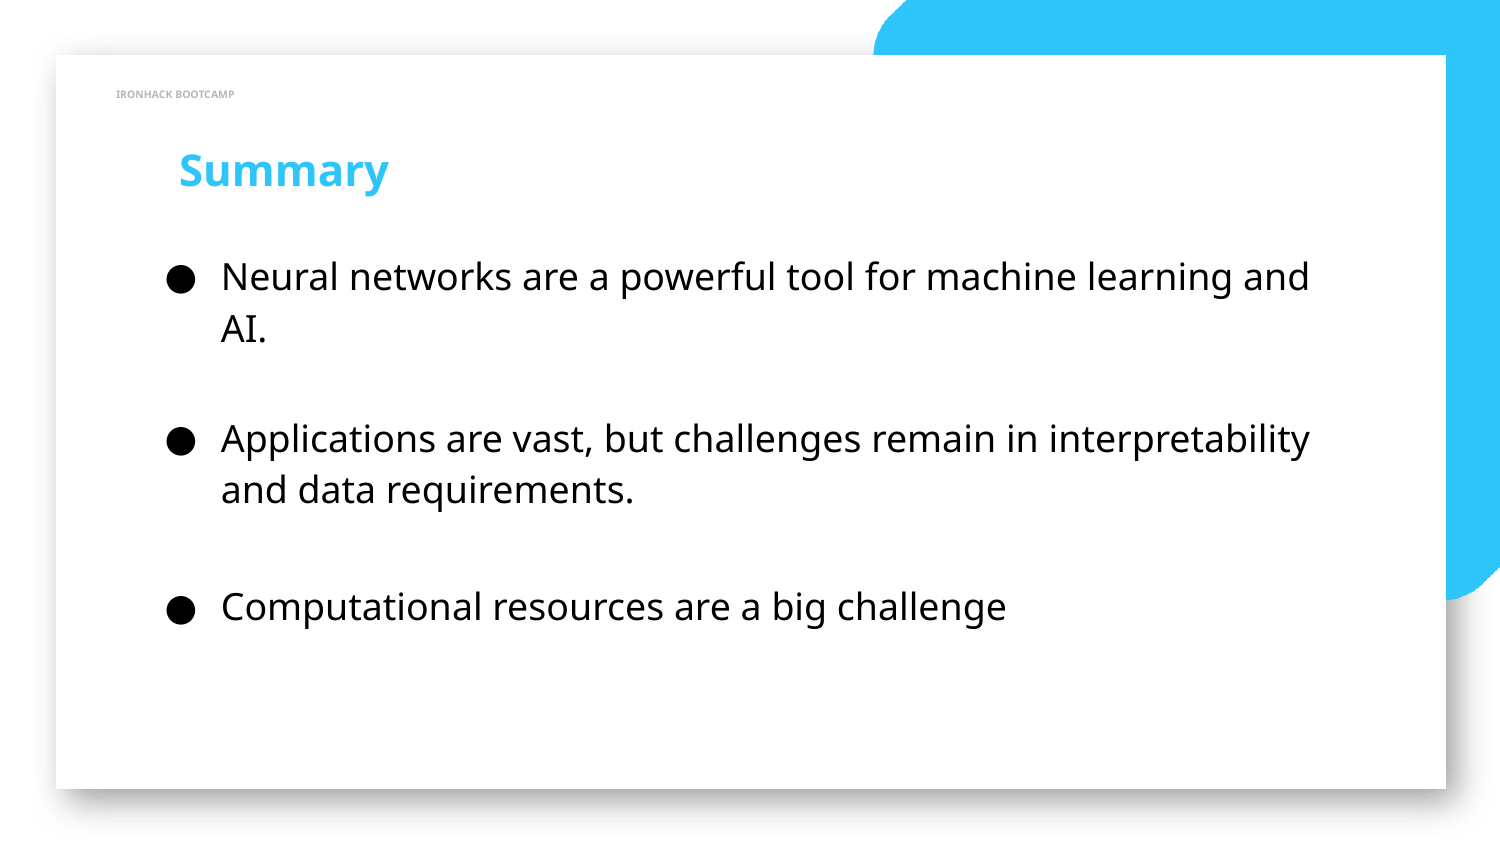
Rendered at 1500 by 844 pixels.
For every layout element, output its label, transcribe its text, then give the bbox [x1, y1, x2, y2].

text_box Neural networks are a powerful tool for machine learning and AI. Applications are vast, but challenges remain in interpretability and data requirements. Computational resources are a big challenge [130, 231, 1370, 644]
picture [0, 0, 1500, 844]
text_box IRONHACK BOOTCAMP [101, 71, 440, 108]
text_box Summary [164, 127, 1446, 211]
